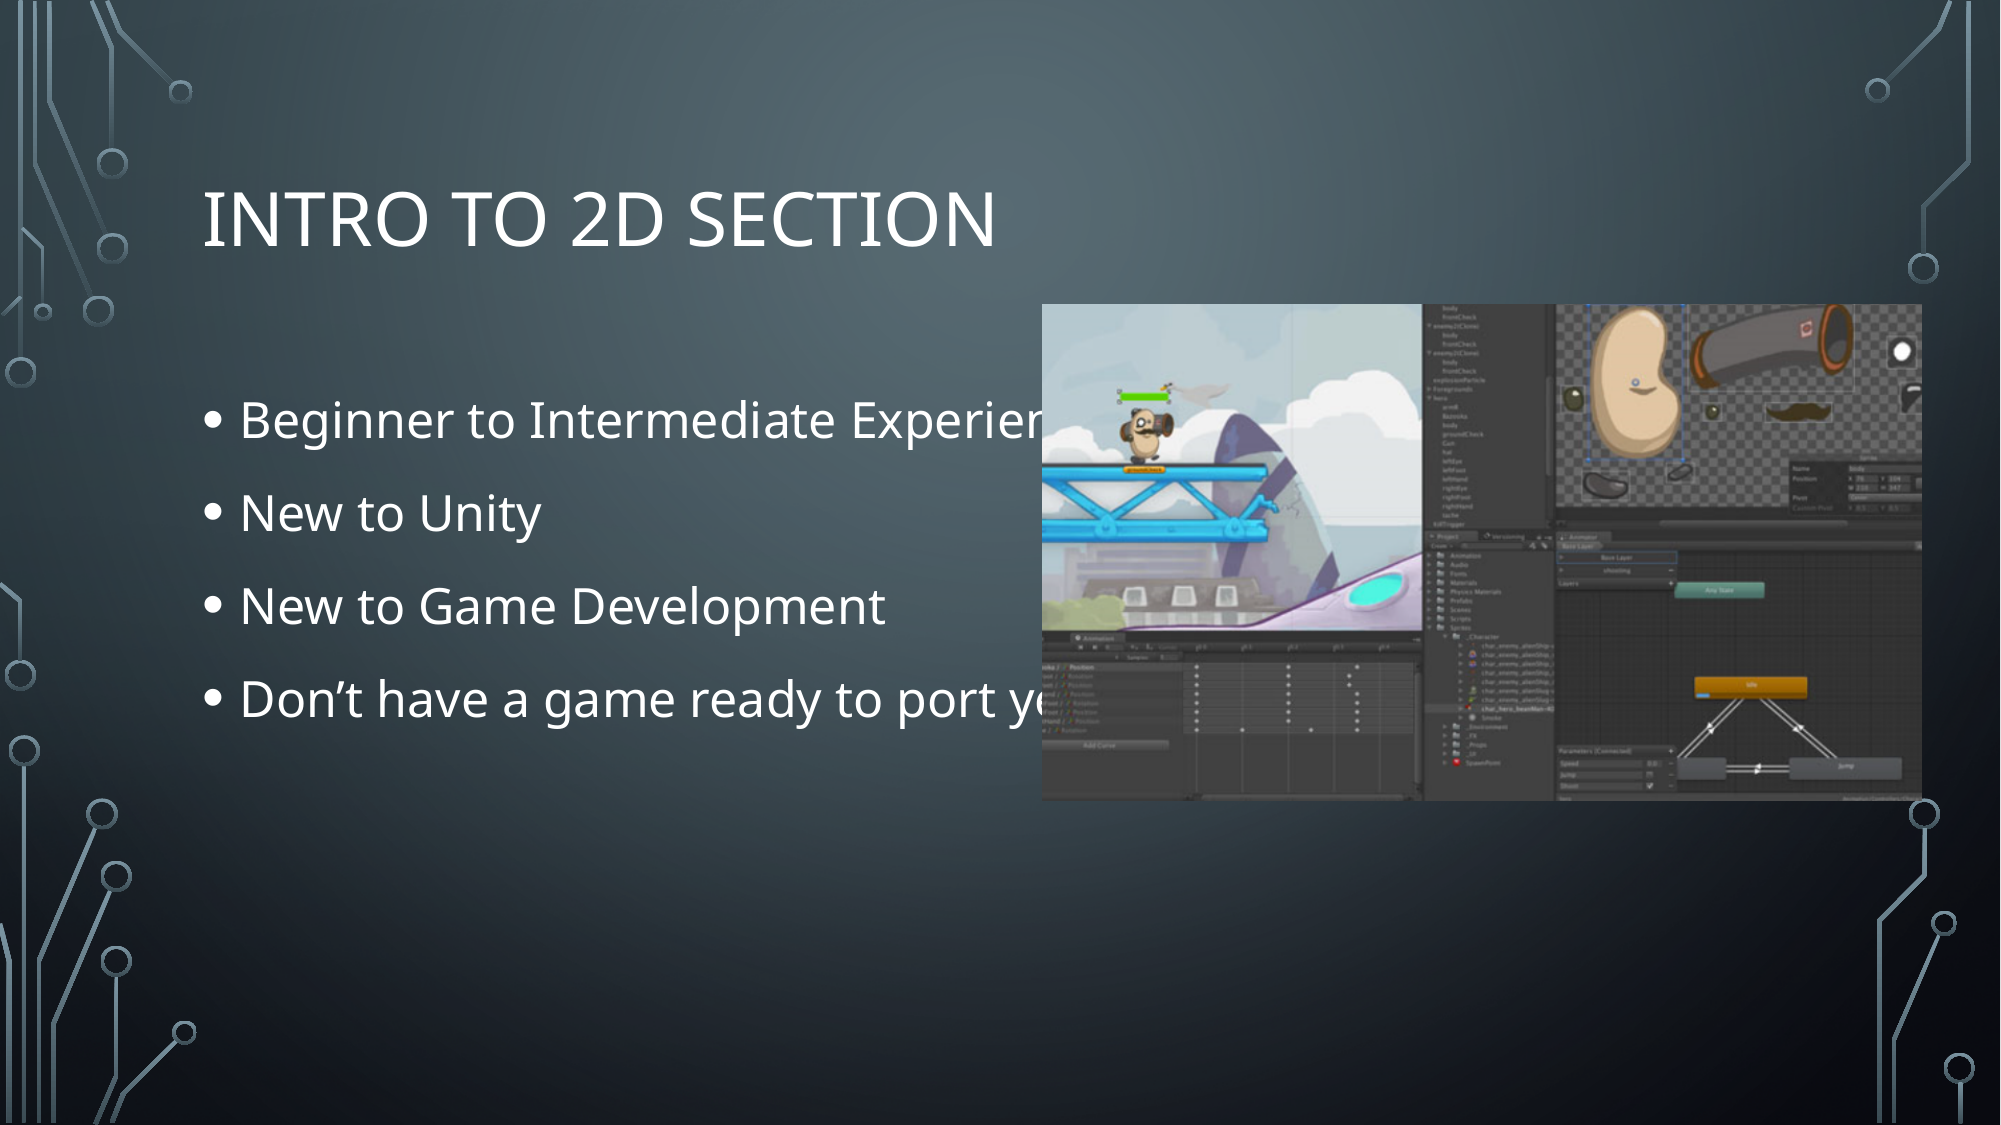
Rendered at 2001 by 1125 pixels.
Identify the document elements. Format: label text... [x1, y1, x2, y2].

picture [1042, 304, 1922, 802]
list Beginner to Intermediate Experience New to Unity New to Game Development Don’t have a game ready to port yet [187, 369, 1813, 950]
title Intro to 2D Section [187, 101, 1813, 344]
